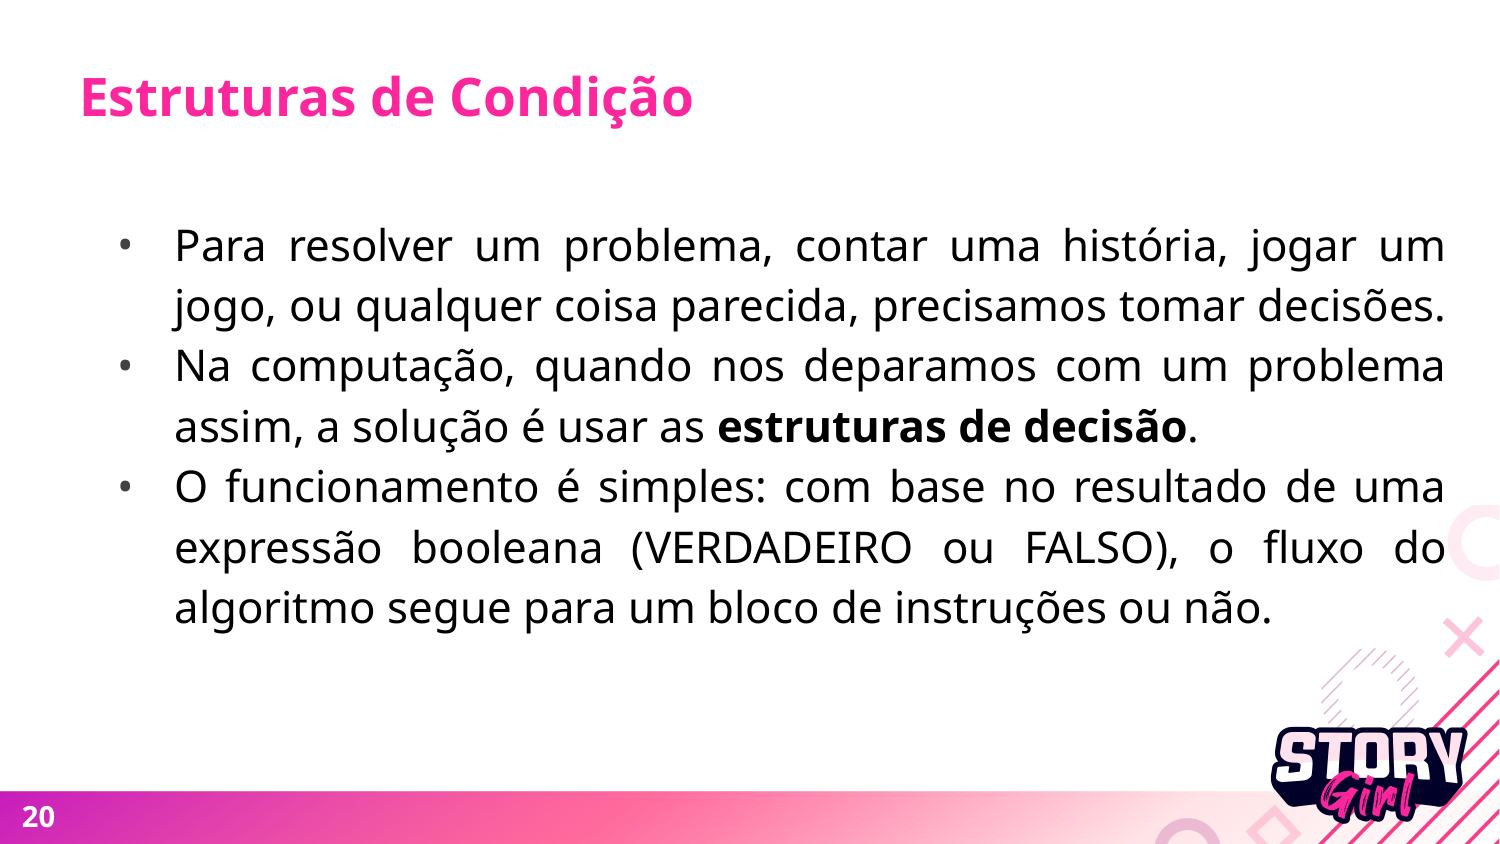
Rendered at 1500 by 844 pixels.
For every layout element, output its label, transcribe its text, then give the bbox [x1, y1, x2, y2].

list Para resolver um problema, contar uma história, jogar um jogo, ou qualquer coisa parecida, precisamos tomar decisões. Na computação, quando nos deparamos com um problema assim, a solução é usar as estruturas de decisão. O funcionamento é simples: com base no resultado de uma expressão booleana (VERDADEIRO ou FALSO), o fluxo do algoritmo segue para um bloco de instruções ou não. [85, 194, 1463, 741]
picture [78, 505, 1500, 844]
slide_number ‹#› [0, 785, 78, 844]
title Estruturas de Condição [64, 48, 1434, 142]
